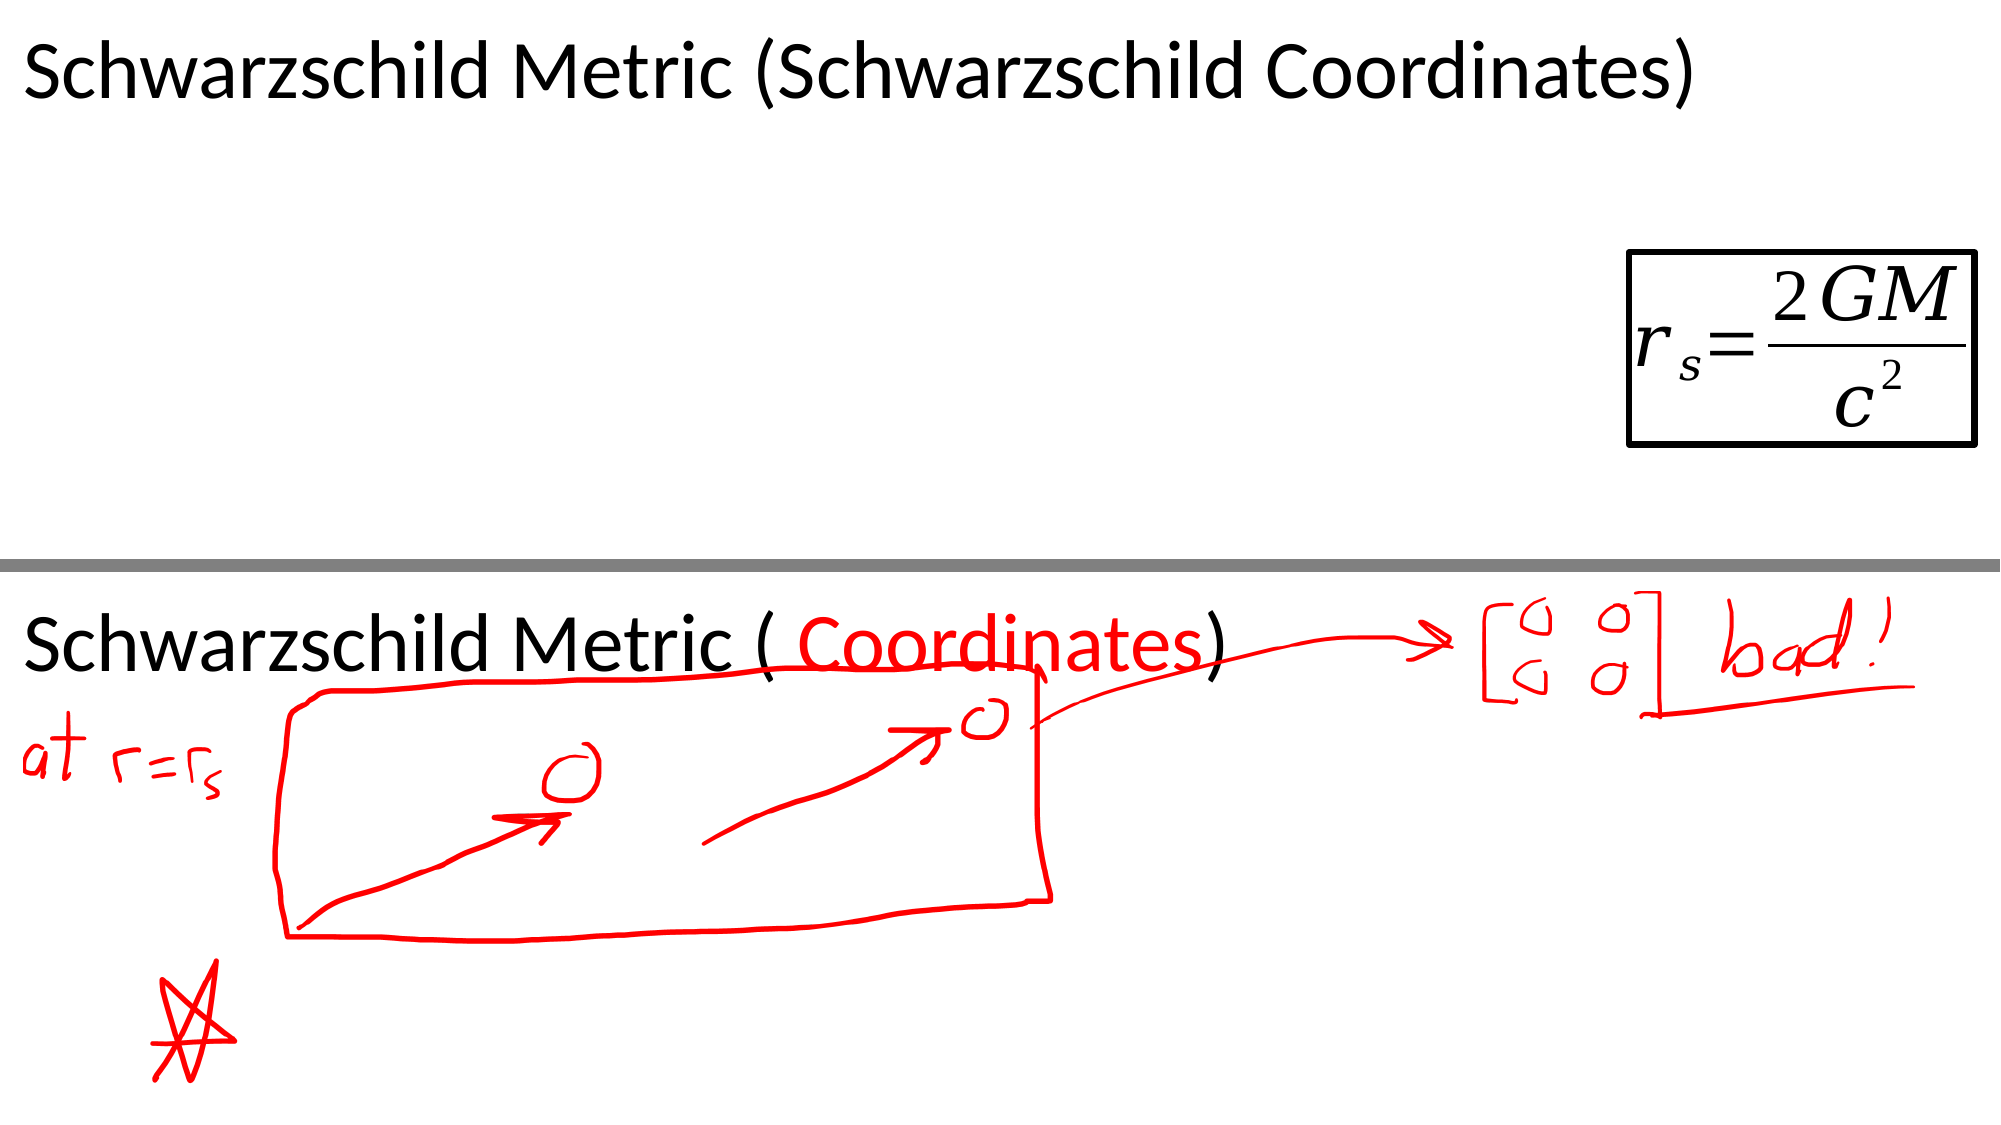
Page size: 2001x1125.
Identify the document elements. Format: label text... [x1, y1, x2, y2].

text_box Schwarzschild Metric (Schwarzschild Coordinates) [8, 7, 1734, 123]
picture [1665, 591, 1925, 1092]
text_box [8, 580, 1665, 1106]
